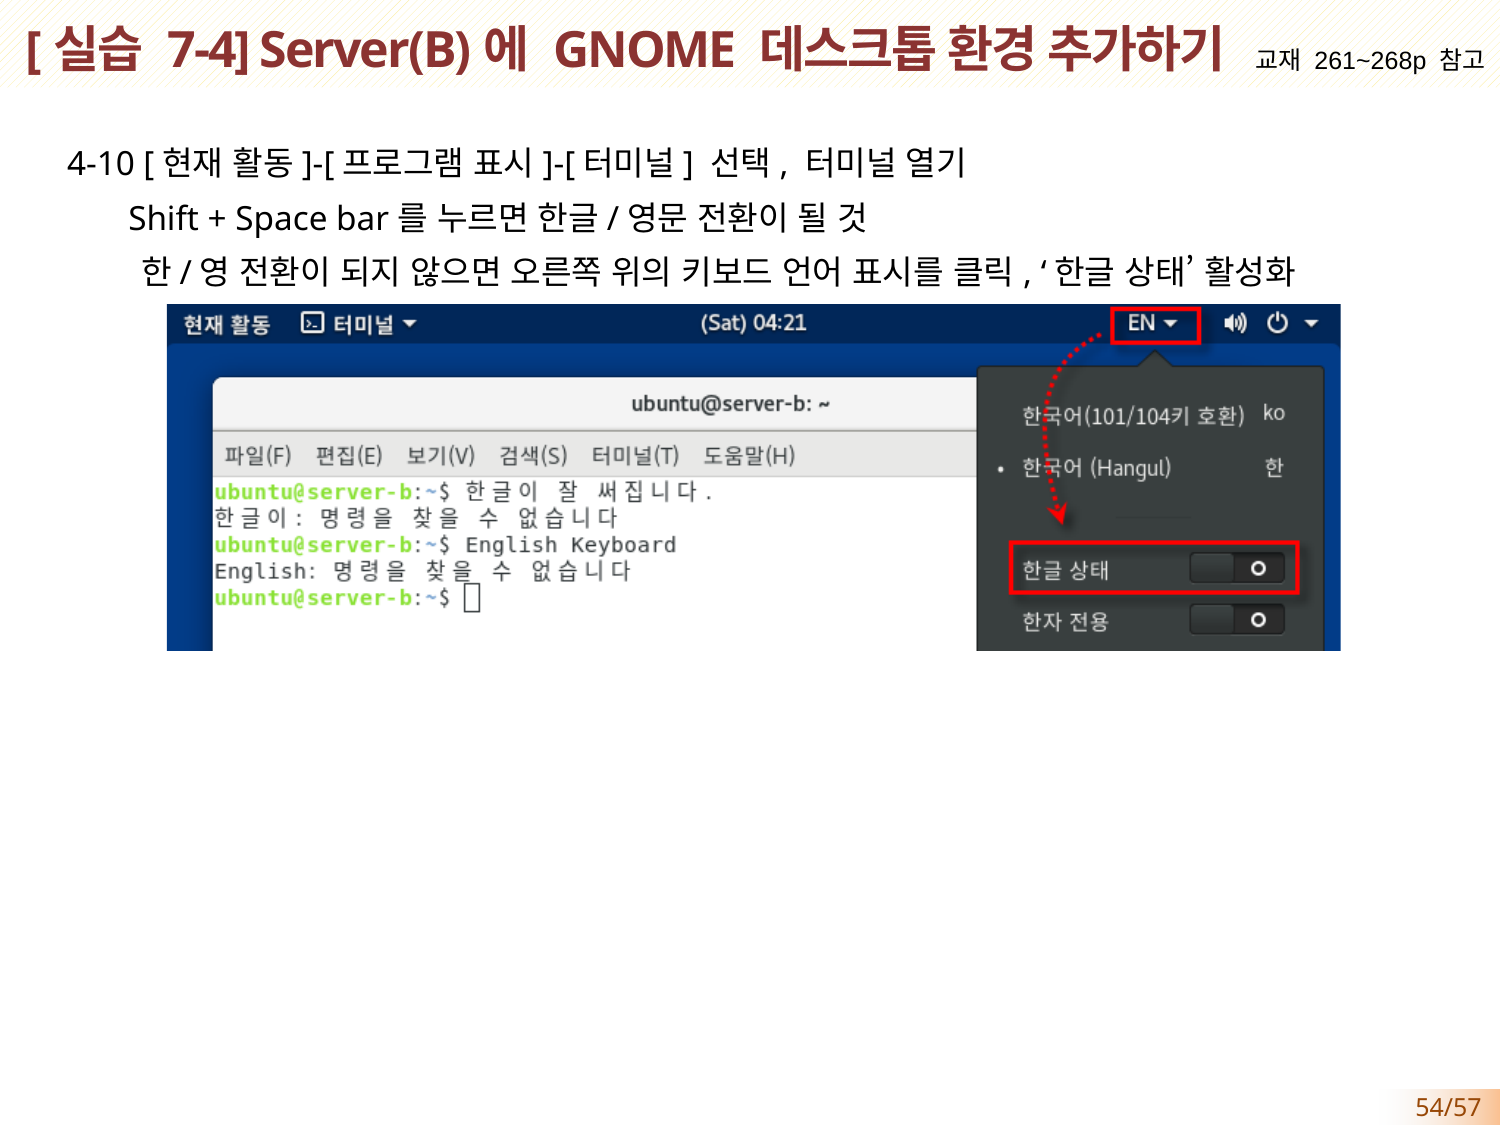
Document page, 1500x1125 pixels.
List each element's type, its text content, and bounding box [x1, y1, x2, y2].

text_box 교재 261~268p 참고 [1240, 36, 1500, 82]
title [실습 7-4] Server(B)에 GNOME 데스크톱 환경 추가하기 [10, 8, 1288, 87]
list 4-10 [현재 활동]-[프로그램 표시]-[터미널] 선택, 터미널 열기 Shift + Space bar를 누르면 한글/영문 전환이 될 것 한/영 전환이 되지 않으면 오른쪽 위의 키보드 언어 표시를 클릭, ‘한글 상태’ 활성화 [10, 126, 1481, 1125]
picture [166, 303, 1341, 652]
